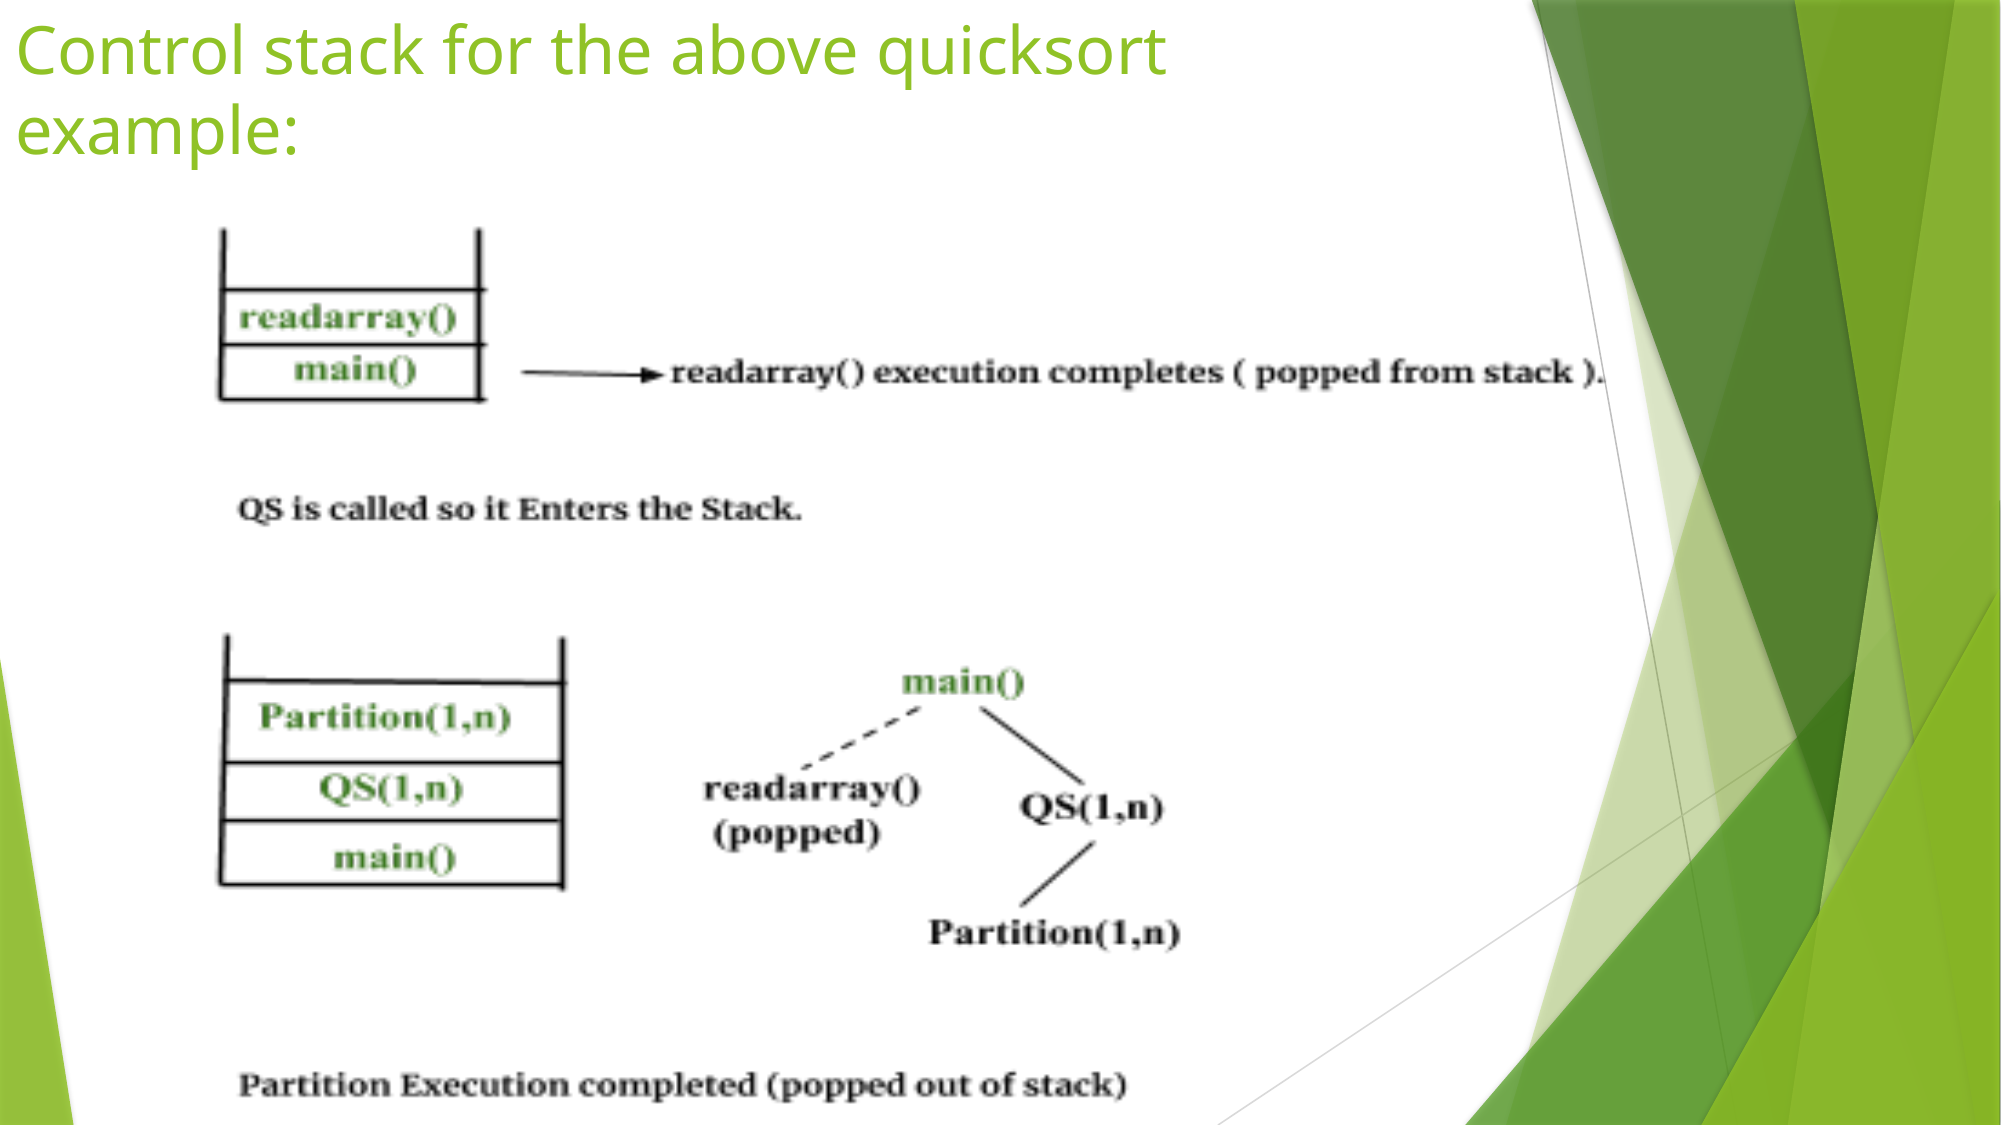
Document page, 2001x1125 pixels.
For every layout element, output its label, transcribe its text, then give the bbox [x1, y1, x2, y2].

title Control stack for the above quicksort example: [0, 0, 1411, 177]
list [89, 155, 1626, 1125]
